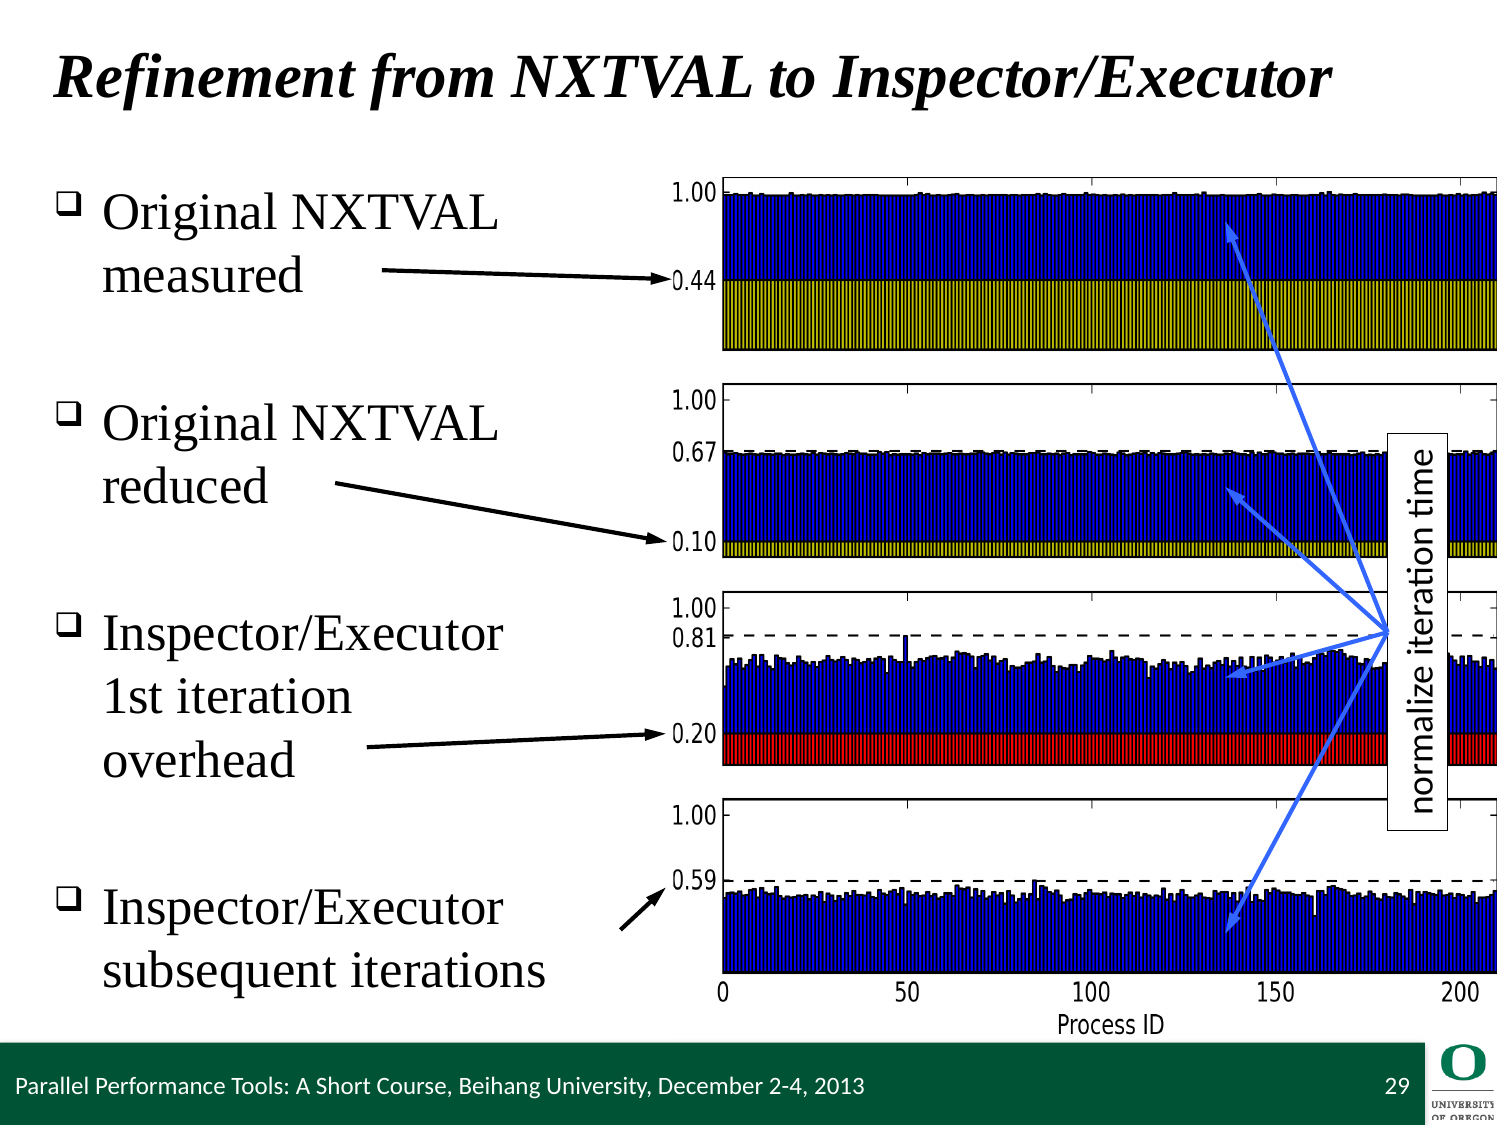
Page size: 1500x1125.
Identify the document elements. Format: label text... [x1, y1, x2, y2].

list Original NXTVAL measured Original NXTVAL reduced Inspector/Executor 1st iteration overhead Inspector/Executor subsequent iterations [39, 169, 1500, 1015]
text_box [334, 482, 668, 543]
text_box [1225, 220, 1388, 486]
footer Parallel Performance Tools: A Short Course, Beihang University, December 2-4, 2013 [0, 1044, 988, 1125]
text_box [366, 733, 666, 748]
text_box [381, 269, 672, 280]
slide_number 29 [1074, 1047, 1425, 1125]
picture [672, 176, 1498, 1039]
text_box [1225, 631, 1388, 934]
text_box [620, 887, 666, 931]
title Refinement from NXTVAL to Inspector/Executor [39, 0, 1500, 145]
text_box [1225, 486, 1388, 631]
